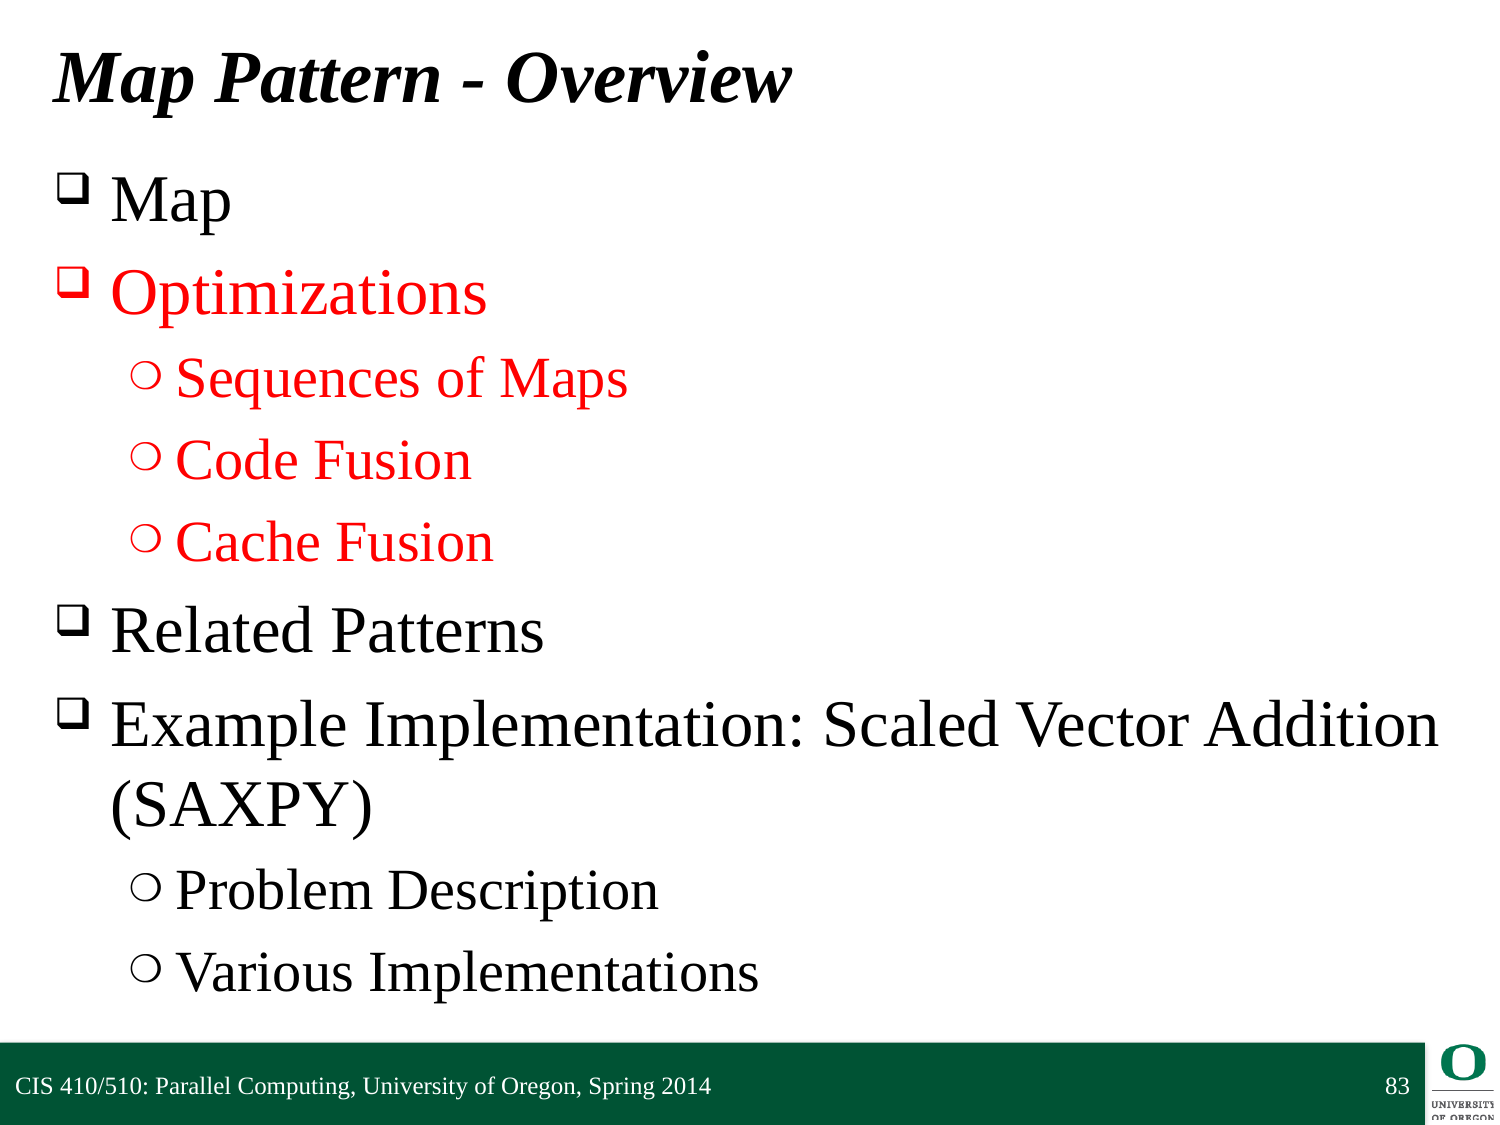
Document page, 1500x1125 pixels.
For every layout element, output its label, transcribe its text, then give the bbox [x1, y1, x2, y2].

slide_number 83 [1074, 1044, 1425, 1125]
title Map Pattern - Overview [39, 0, 1500, 145]
list Map Optimizations Sequences of Maps Code Fusion Cache Fusion Related Patterns Example Implementation: Scaled Vector Addition (SAXPY) Problem Description Various Implementations [39, 147, 1500, 1046]
footer CIS 410/510: Parallel Computing, University of Oregon, Spring 2014 [0, 1044, 988, 1125]
